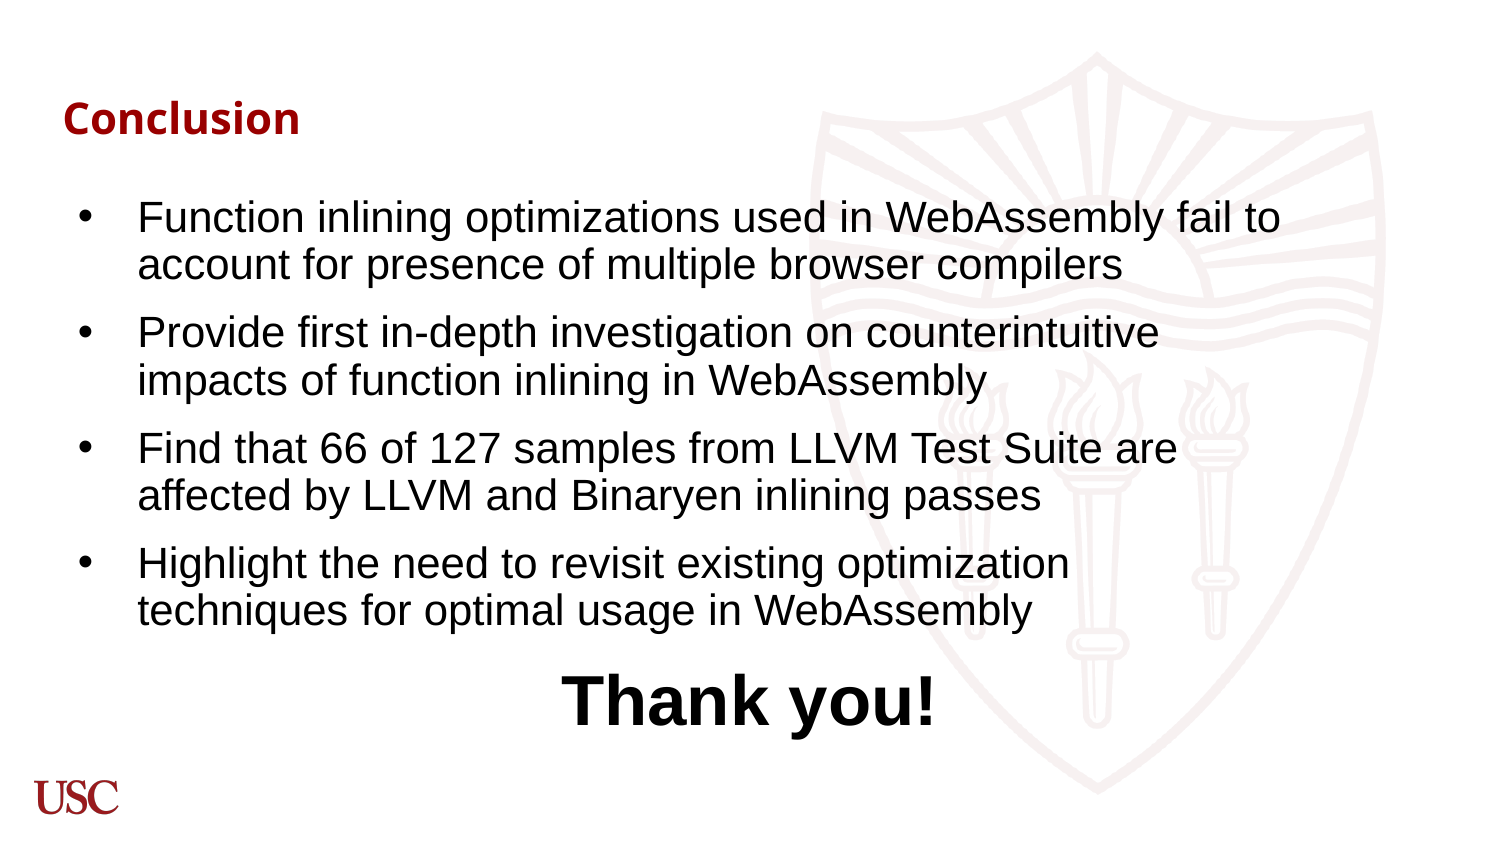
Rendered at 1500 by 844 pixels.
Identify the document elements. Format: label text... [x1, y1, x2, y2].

text_box Thank you! [0, 639, 1500, 750]
title Conclusion [51, 72, 1449, 167]
picture [15, 759, 137, 836]
list Function inlining optimizations used in WebAssembly fail to account for presence of multiple browser compilers Provide first in-depth investigation on counterintuitive impacts of function inlining in WebAssembly Find that 66 of 127 samples from LLVM Test Suite are affected by LLVM and Binaryen inlining passes Highlight the need to revisit existing optimization techniques for optimal usage in WebAssembly [51, 189, 1300, 639]
